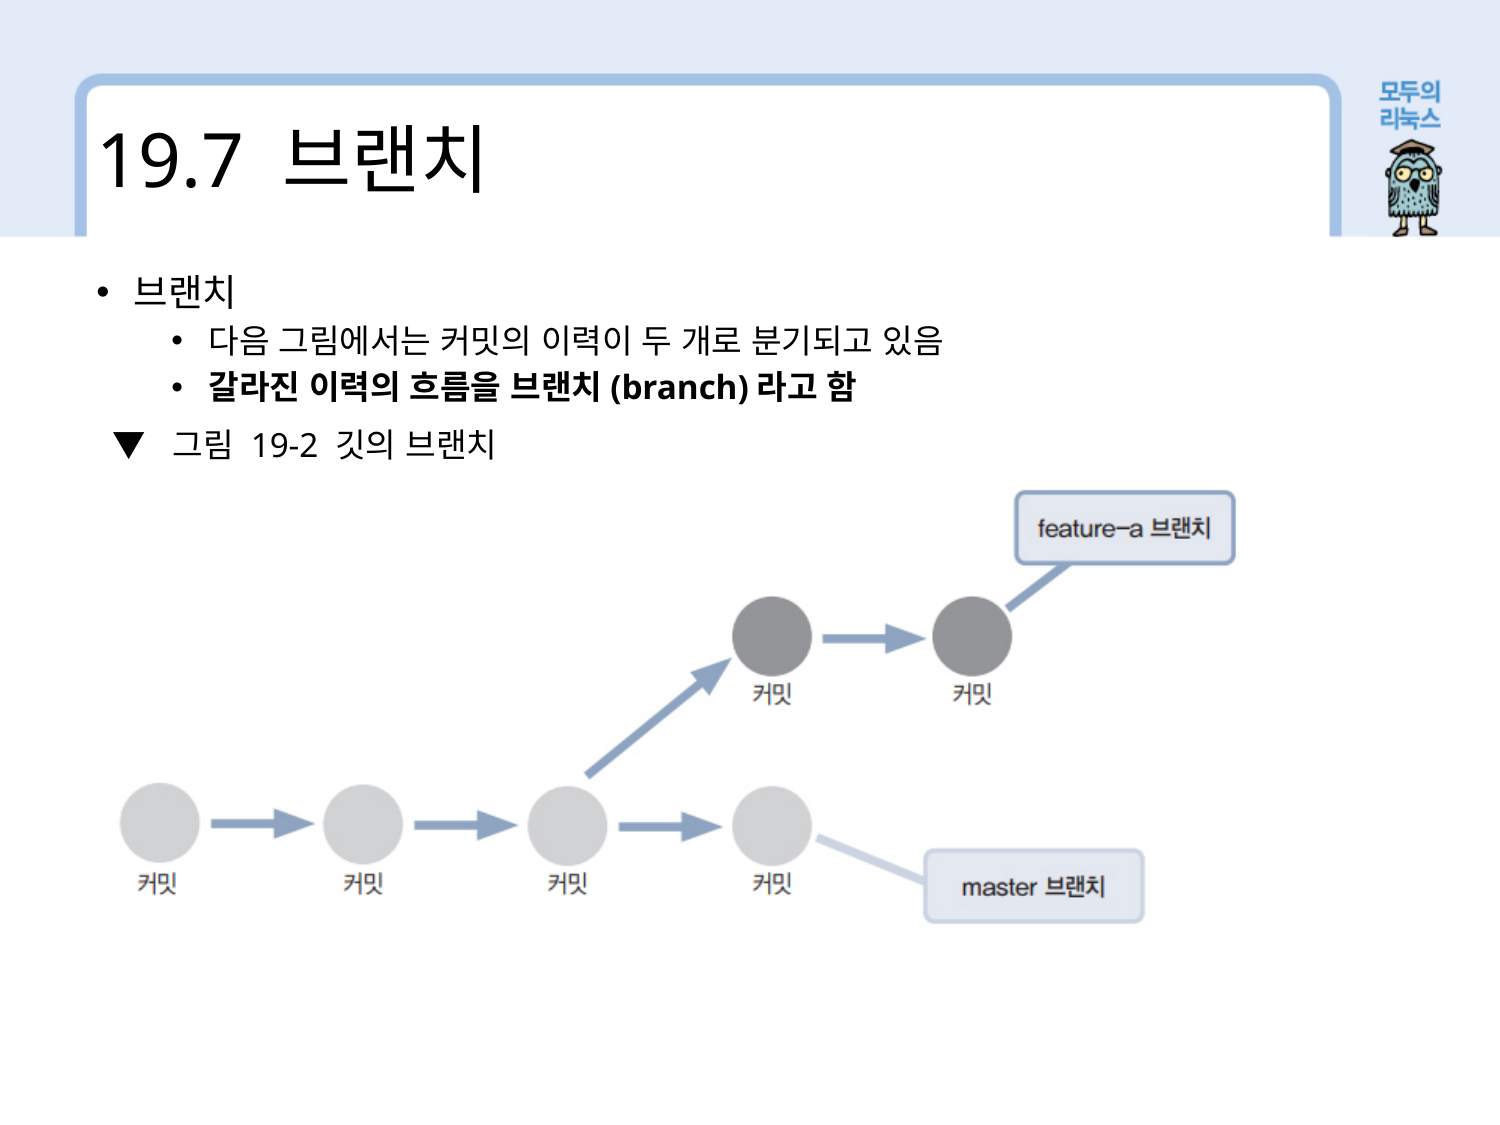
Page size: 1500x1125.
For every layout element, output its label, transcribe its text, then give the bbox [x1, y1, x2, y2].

text_box ▼ 그림 19-2 깃의 브랜치 [97, 416, 1424, 482]
picture [0, 0, 1500, 1125]
text_box 19.7 브랜치 [81, 115, 1335, 221]
text_box 브랜치 다음 그림에서는 커밋의 이력이 두 개로 분기되고 있음 갈라진 이력의 흐름을 브랜치(branch)라고 함 [81, 266, 1400, 1024]
